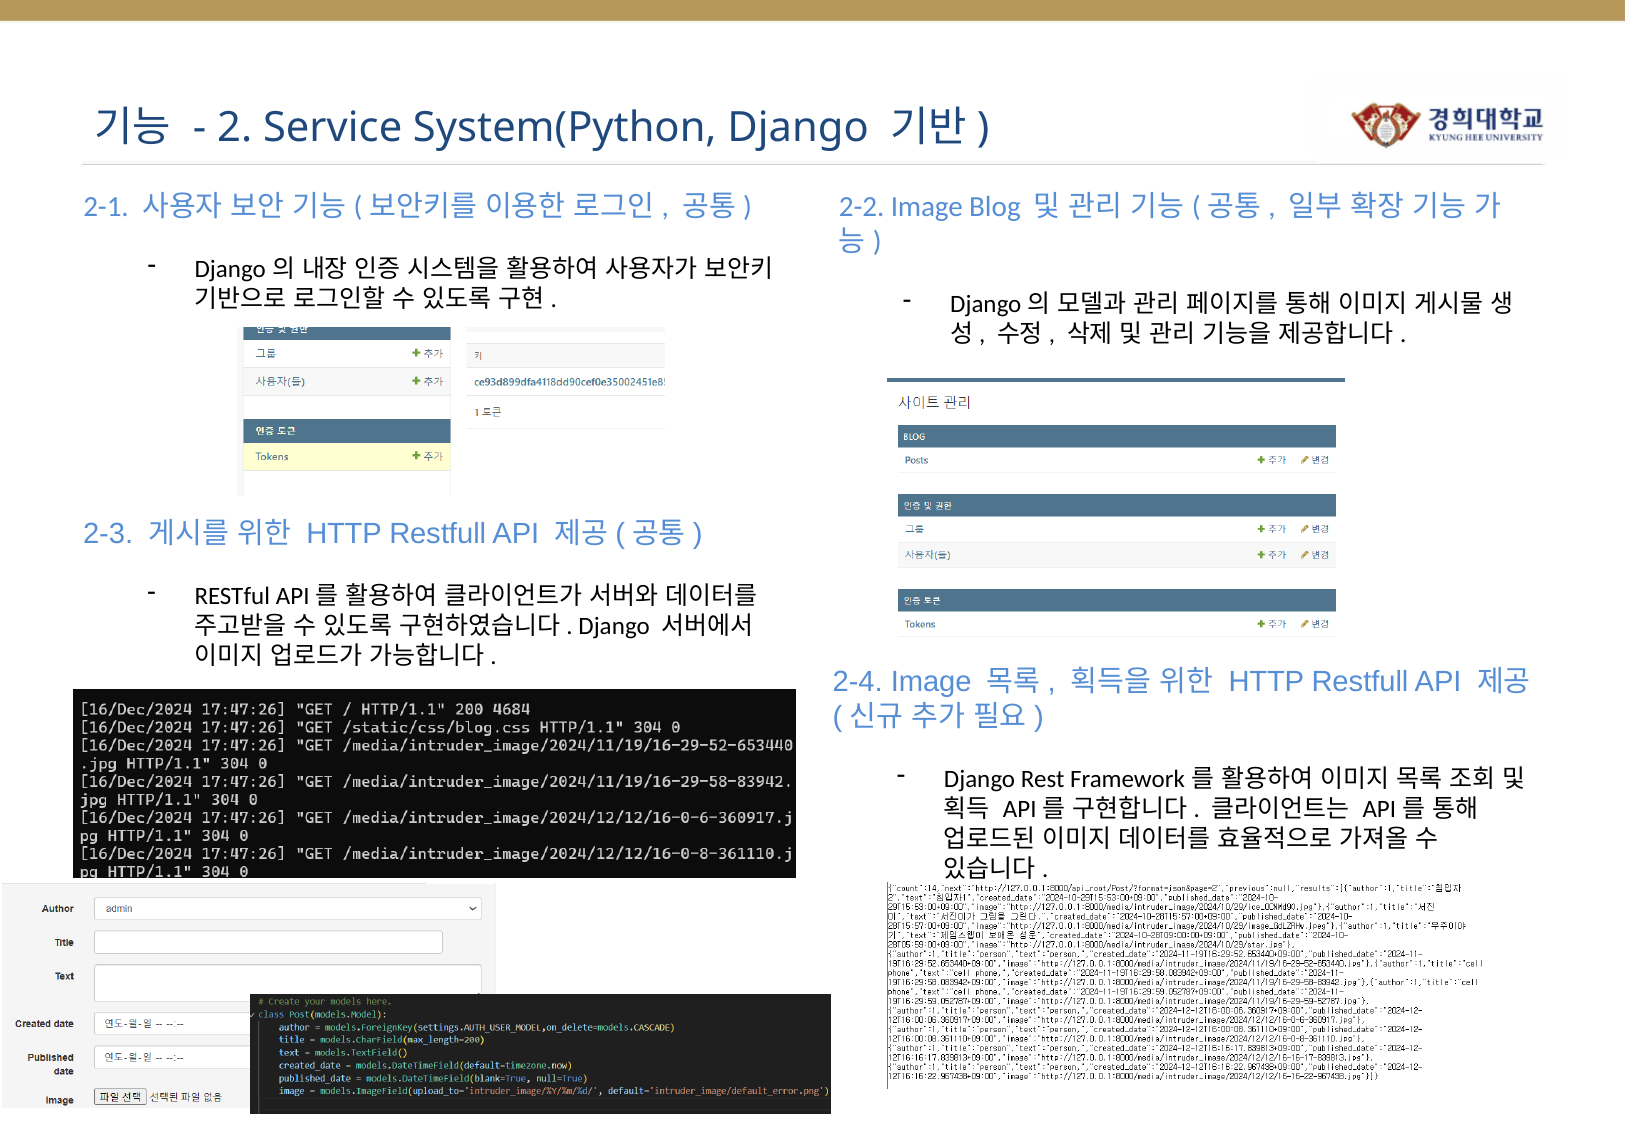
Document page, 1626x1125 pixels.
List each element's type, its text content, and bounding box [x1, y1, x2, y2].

list 2-2. Image Blog 및 관리 기능(공통, 일부 확장 기능 가능) Django의 모델과 관리 페이지를 통해 이미지 게시물 생성, 수정, 삭제 및 관리 기능을 제공합니다. [836, 187, 1544, 369]
text_box 2-3. 게시를 위한 HTTP Restfull API 제공(공통) RESTful API를 활용하여 클라이언트가 서버와 데이터를 주고받을 수 있도록 구현하였습니다. Django 서버에서 이미지 업로드가 가능합니다. [81, 514, 789, 687]
text_box 2-4. Image 목록, 획득을 위한 HTTP Restfull API 제공(신규 추가 필요) Django Rest Framework를 활용하여 이미지 목록 조회 및 획득 API를 구현합니다. 클라이언트는 API를 통해 업로드된 이미지 데이터를 효율적으로 가져올 수 있습니다. [830, 662, 1538, 903]
list 2-1. 사용자 보안 기능(보안키를 이용한 로그인, 공통) Django의 내장 인증 시스템을 활용하여 사용자가 보안키 기반으로 로그인할 수 있도록 구현. [81, 187, 782, 325]
picture [0, 0, 1625, 1125]
title 기능 - 2. Service System(Python, Django 기반) [94, 100, 1531, 151]
